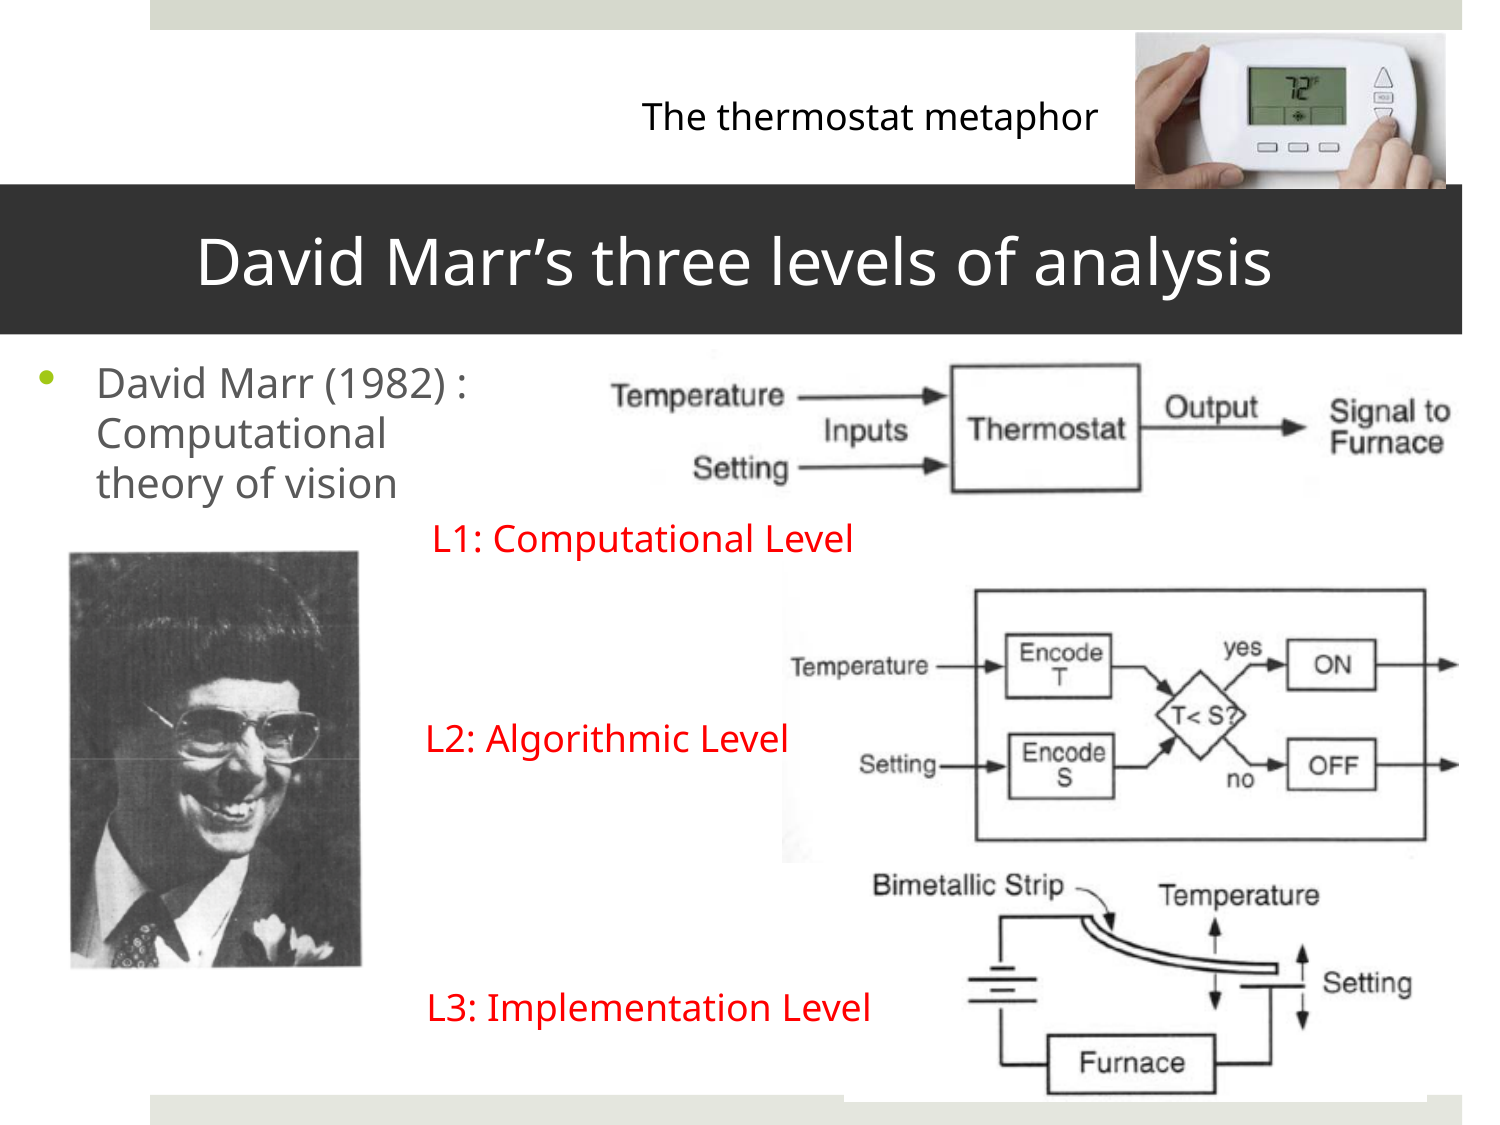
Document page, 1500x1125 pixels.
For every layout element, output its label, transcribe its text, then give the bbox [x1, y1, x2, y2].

text_box The thermostat metaphor [627, 85, 1115, 146]
picture [1134, 32, 1447, 190]
text_box L3: Implementation Level [411, 976, 844, 1037]
title David Marr’s three levels of analysis [0, 184, 1463, 335]
picture [781, 554, 1459, 1102]
text_box L2: Algorithmic Level [410, 707, 781, 768]
list David Marr (1982) : Computational theory of vision [24, 349, 523, 667]
text_box L1: Computational Level [416, 507, 870, 568]
picture [574, 349, 1482, 509]
picture [66, 546, 365, 971]
